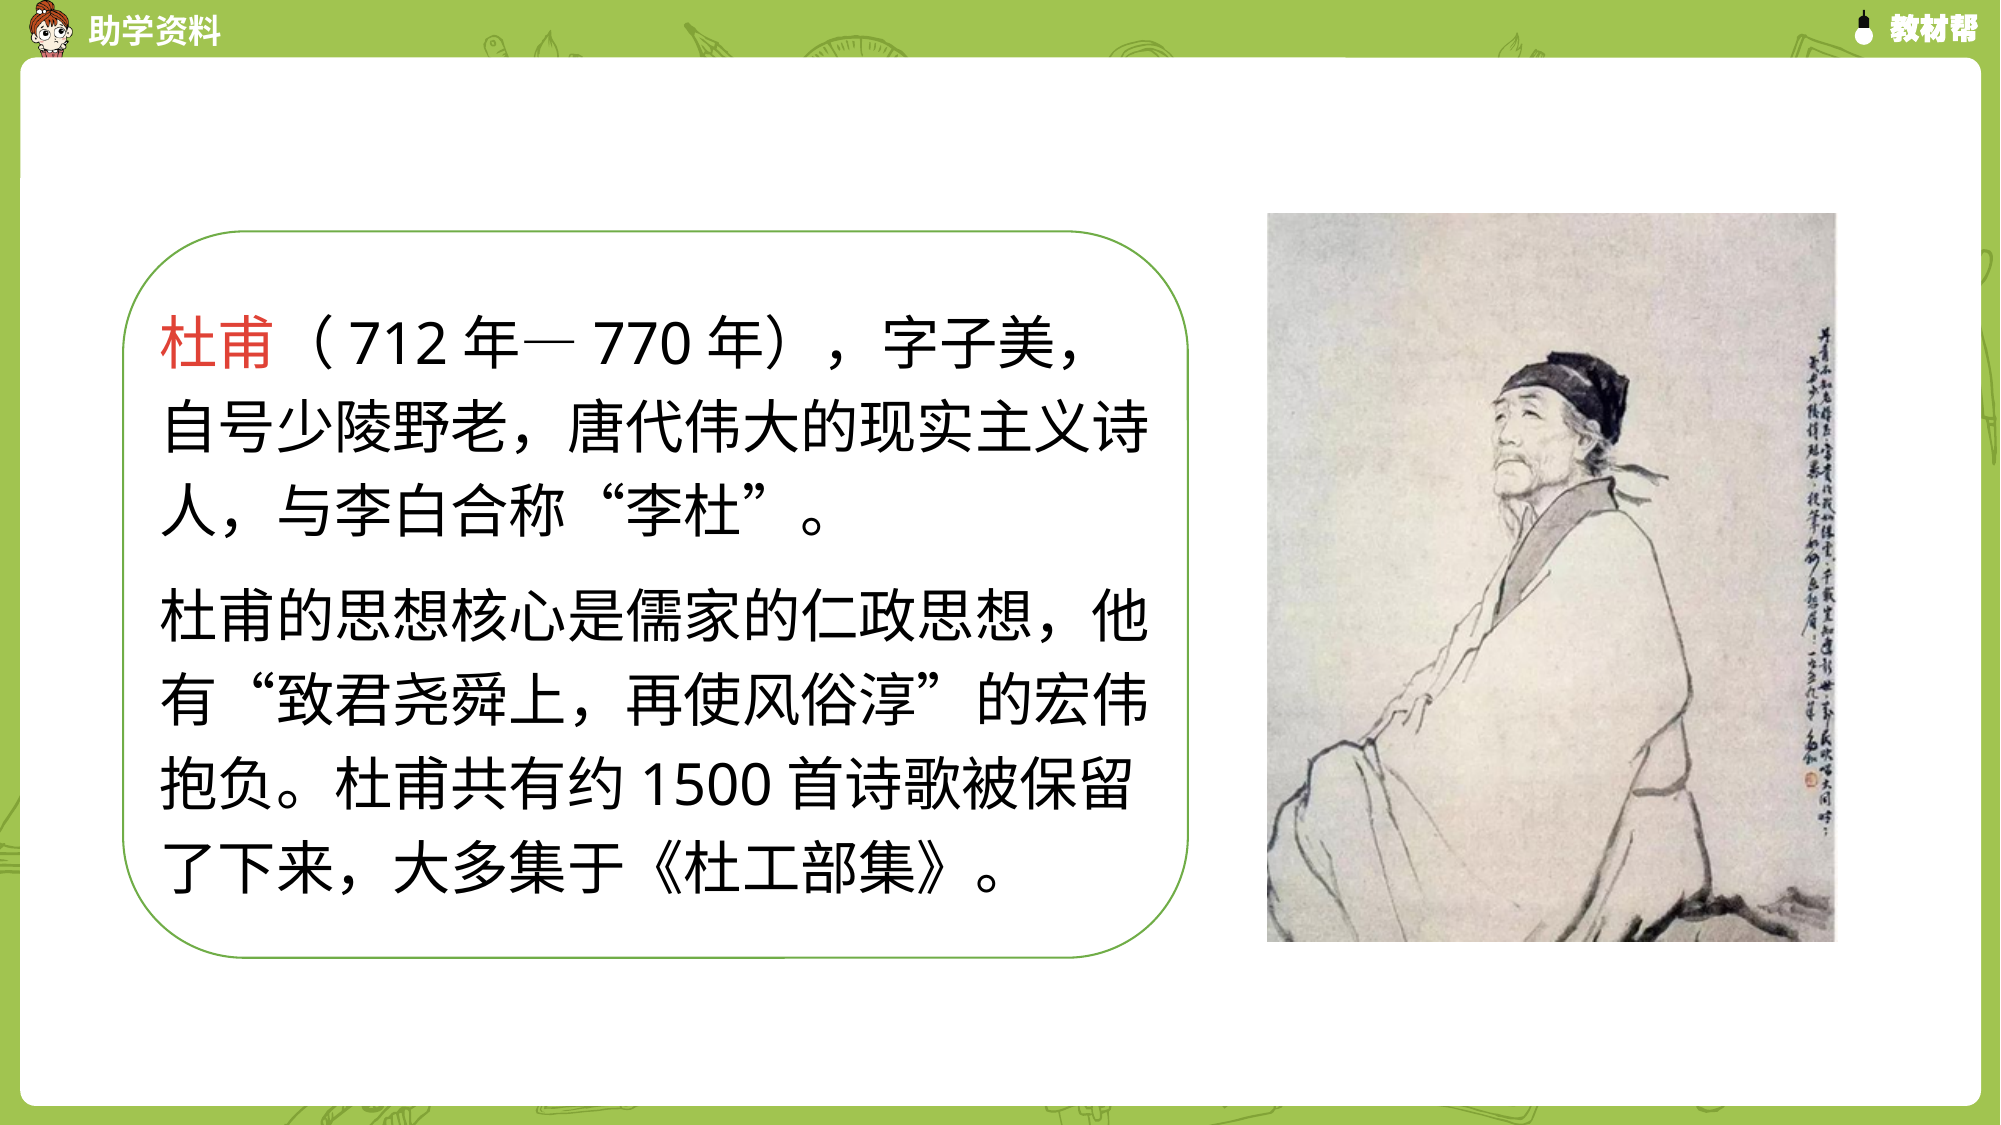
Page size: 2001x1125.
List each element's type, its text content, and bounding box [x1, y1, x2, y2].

picture [1267, 213, 1838, 942]
picture [28, 0, 82, 59]
list 杜甫（712年—770年），字子美，自号少陵野老，唐代伟大的现实主义诗人，与李白合称“李杜”。 杜甫的思想核心是儒家的仁政思想，他有“致君尧舜上，再使风俗淳”的宏伟抱负。杜甫共有约1500首诗歌被保留了下来，大多集于《杜工部集》。 [144, 284, 1167, 996]
text_box [122, 230, 1189, 907]
